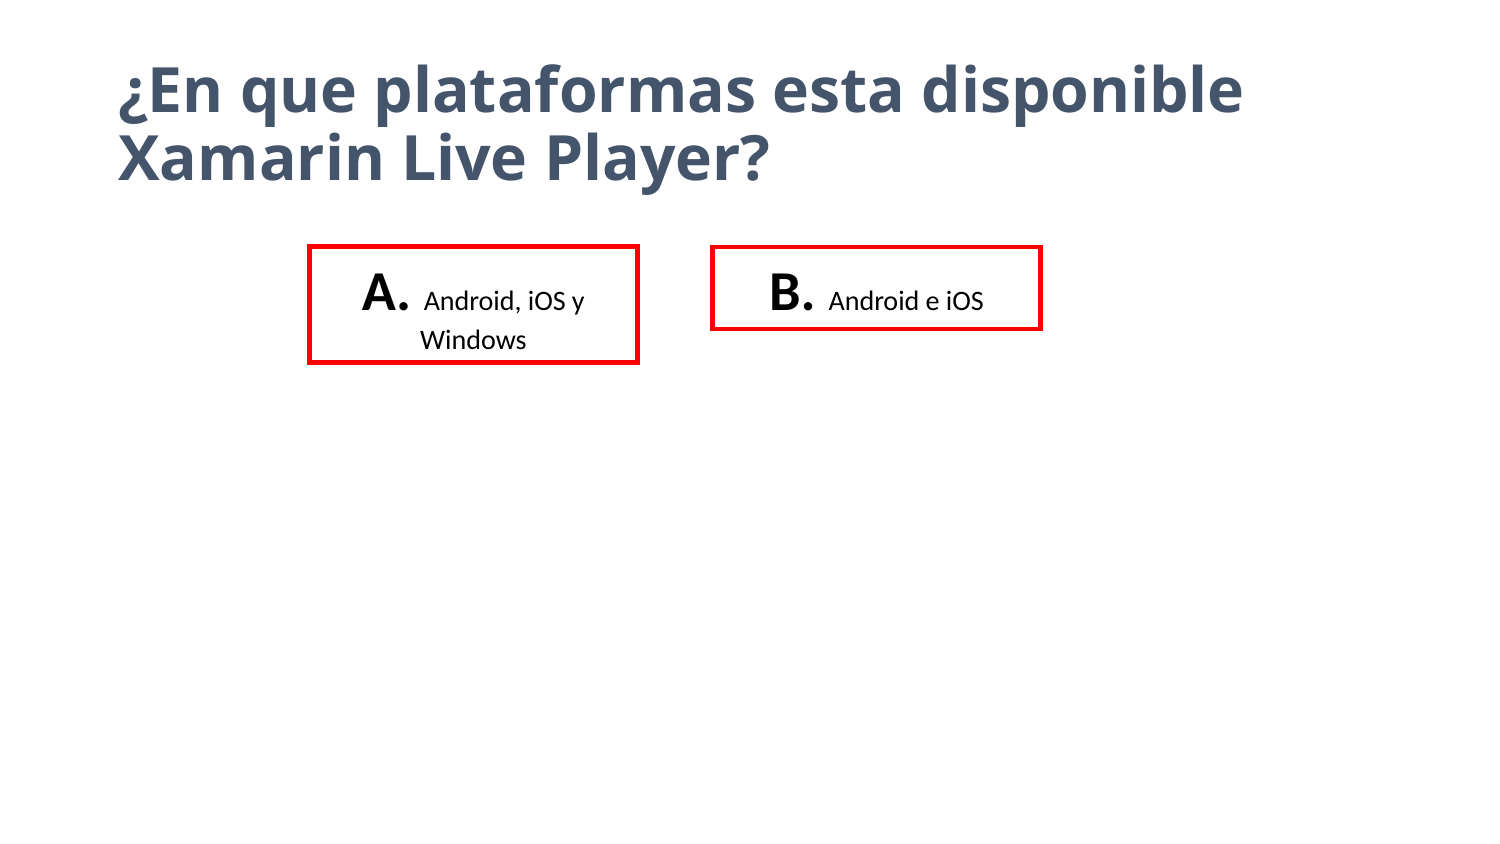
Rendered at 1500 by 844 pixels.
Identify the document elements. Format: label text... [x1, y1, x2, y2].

title ¿En que plataformas esta disponible Xamarin Live Player? [103, 44, 1397, 208]
text_box B. Android e iOS [712, 246, 1041, 330]
text_box A. Android, iOS y Windows [309, 246, 638, 363]
